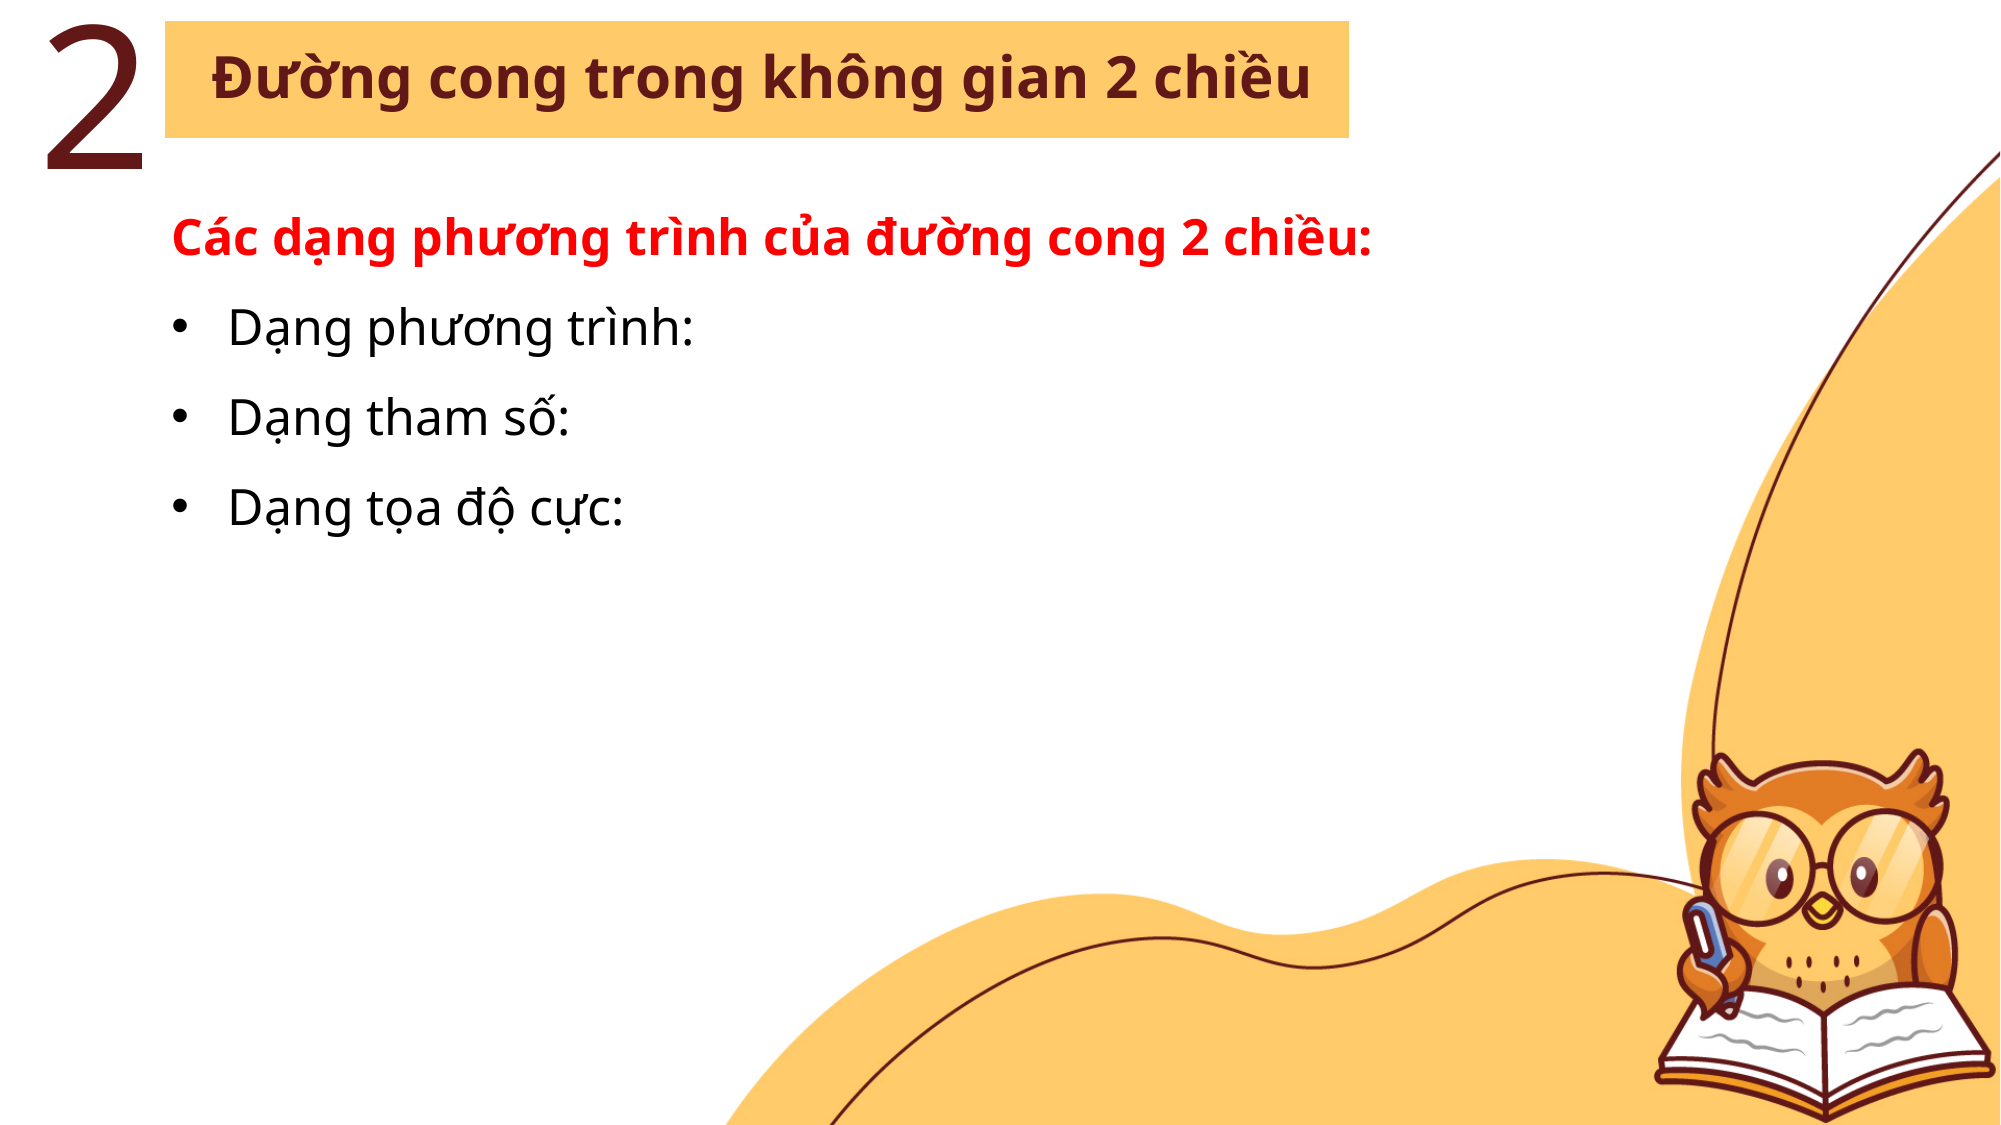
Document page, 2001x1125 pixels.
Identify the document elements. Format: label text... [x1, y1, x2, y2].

text_box [118, 49, 886, 197]
picture [0, 0, 2001, 1125]
text_box [168, 21, 1350, 139]
text_box 2 [23, 0, 168, 217]
text_box Đường cong trong không gian 2 chiều [196, 33, 1328, 118]
